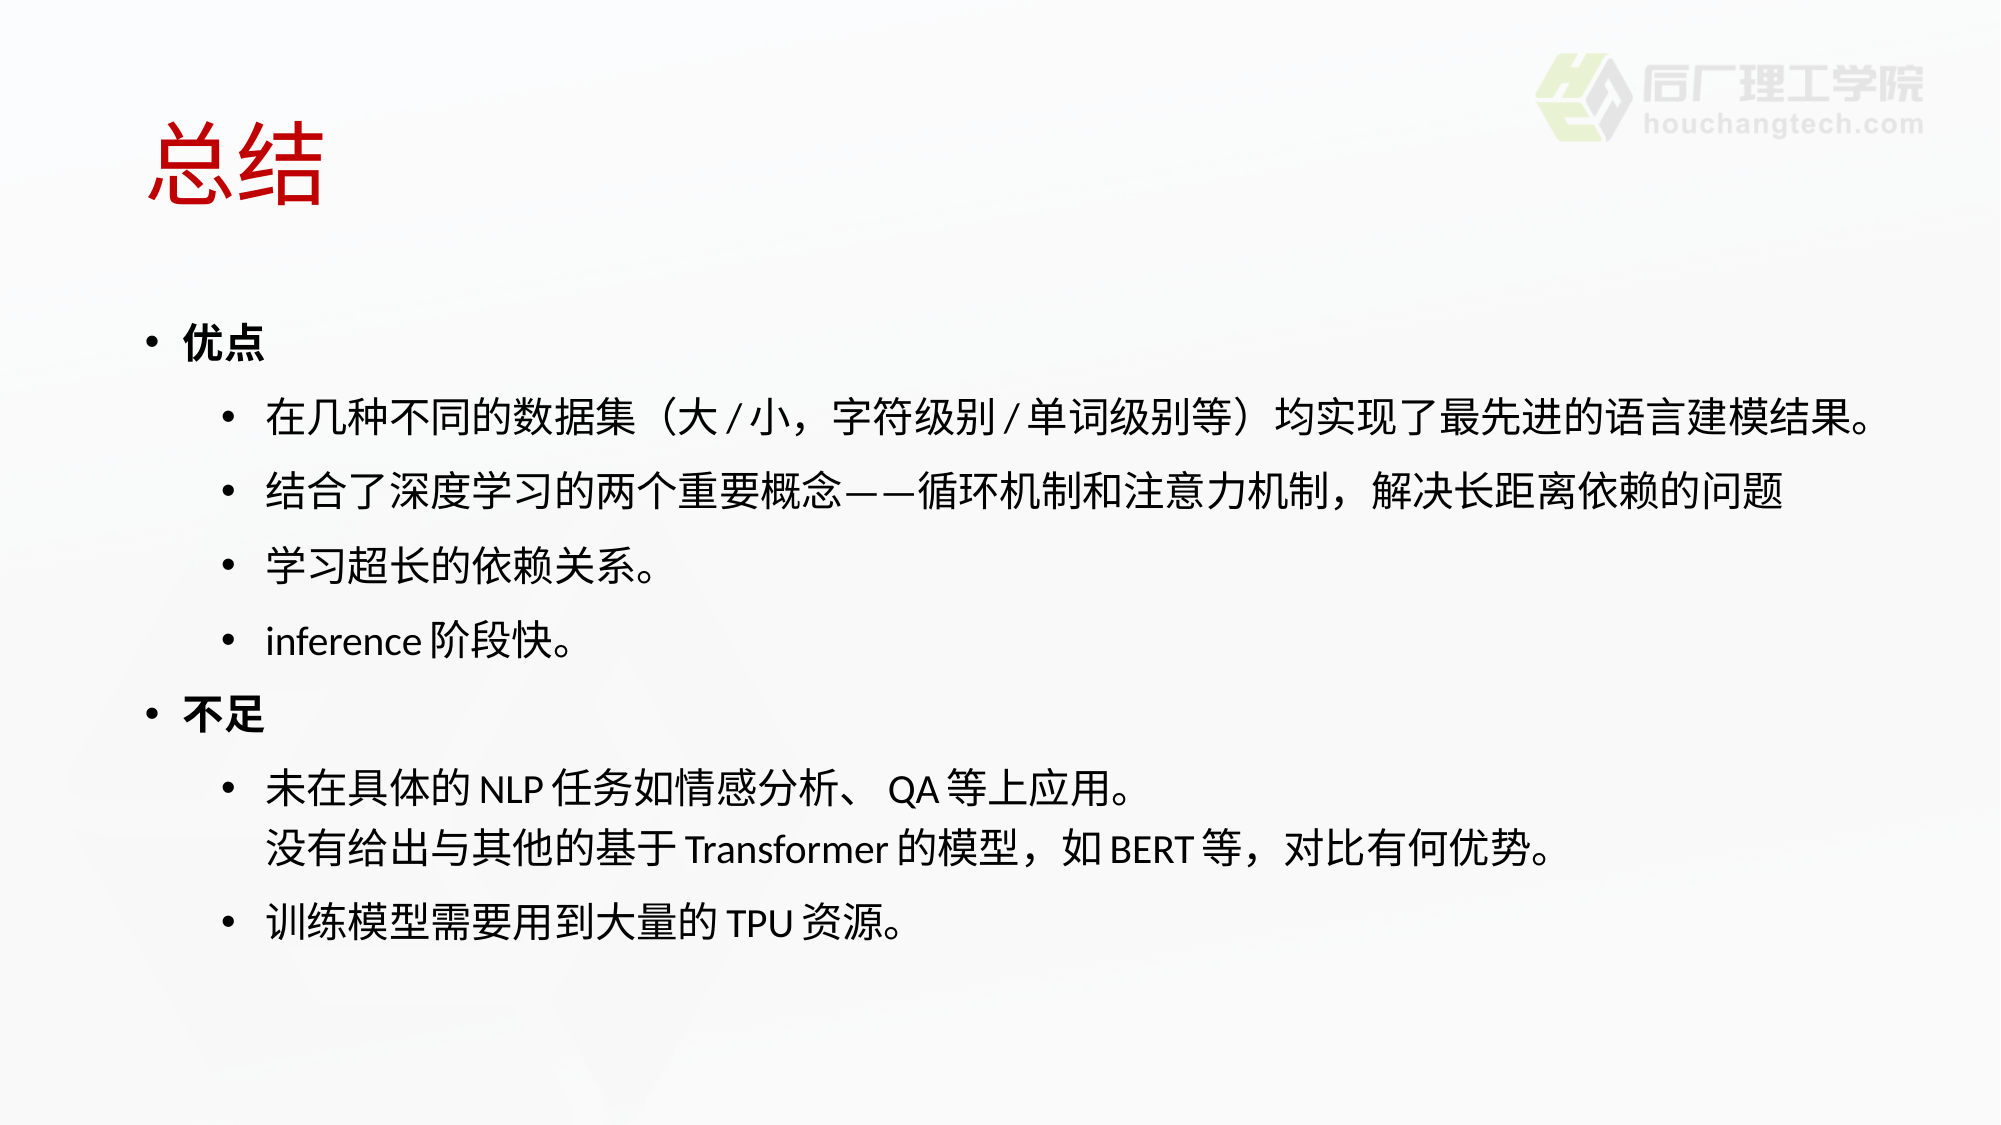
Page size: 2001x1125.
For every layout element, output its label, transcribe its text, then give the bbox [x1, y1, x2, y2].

title 总结 [136, 59, 1863, 278]
list 优点 在几种不同的数据集（大/小，字符级别/单词级别等）均实现了最先进的语言建模结果。 结合了深度学习的两个重要概念——循环机制和注意力机制，解决长距离依赖的问题 学习超长的依赖关系。 inference阶段快。 不足 未在具体的NLP任务如情感分析、QA等上应用。 没有给出与其他的基于Transformer的模型，如BERT等，对比有何优势。 训练模型需要用到大量的TPU资源。 [136, 298, 1863, 1014]
